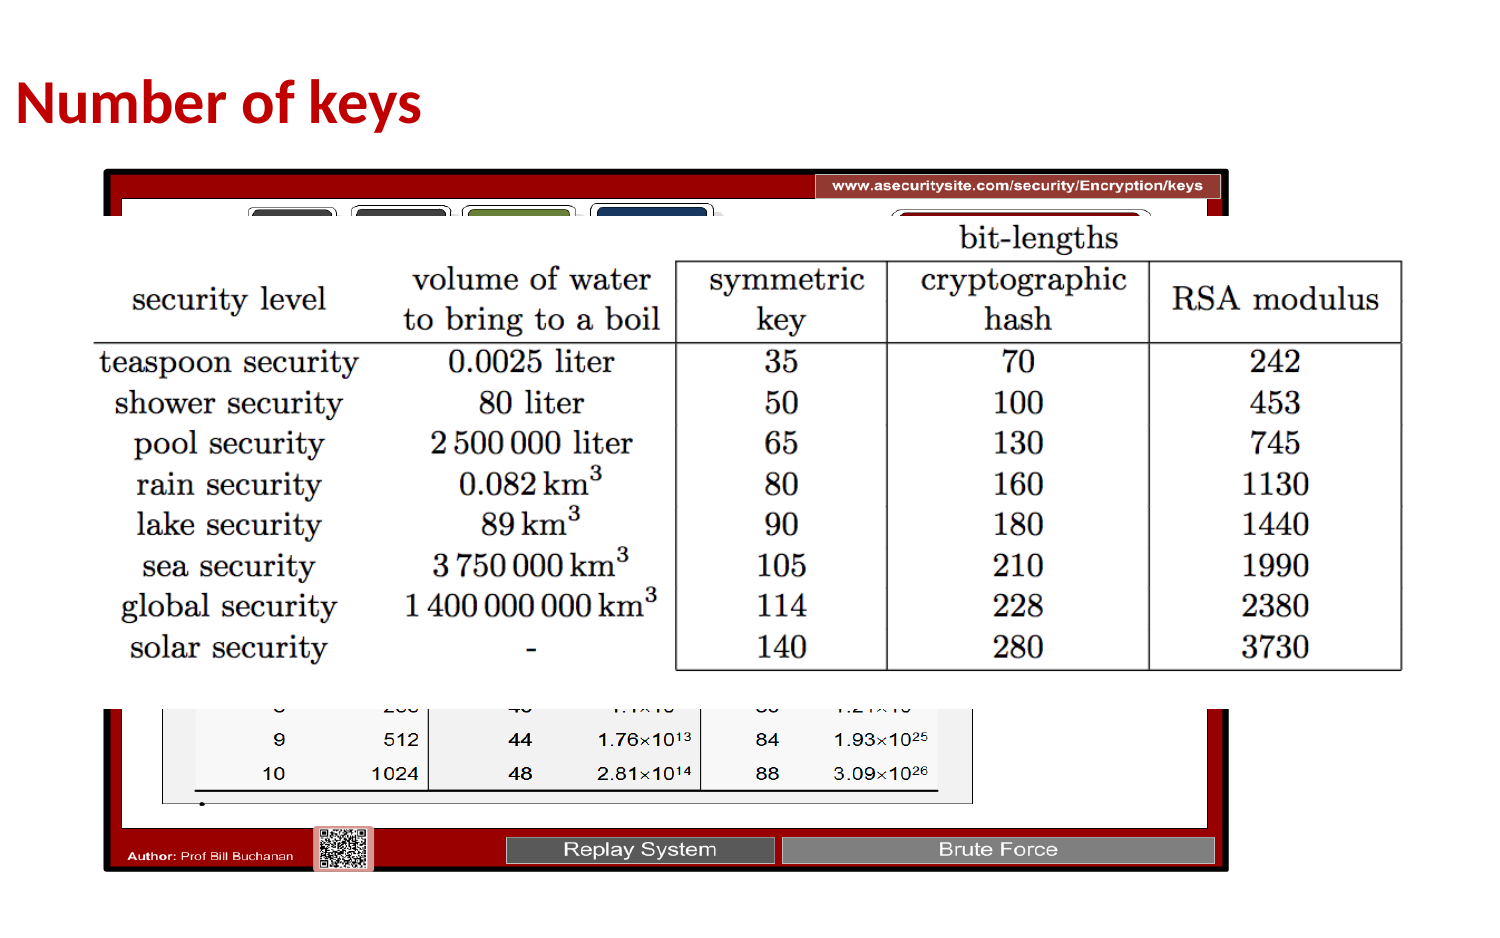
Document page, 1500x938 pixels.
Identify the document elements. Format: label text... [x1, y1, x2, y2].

title Number of keys [0, 44, 1294, 152]
picture [58, 168, 1444, 872]
